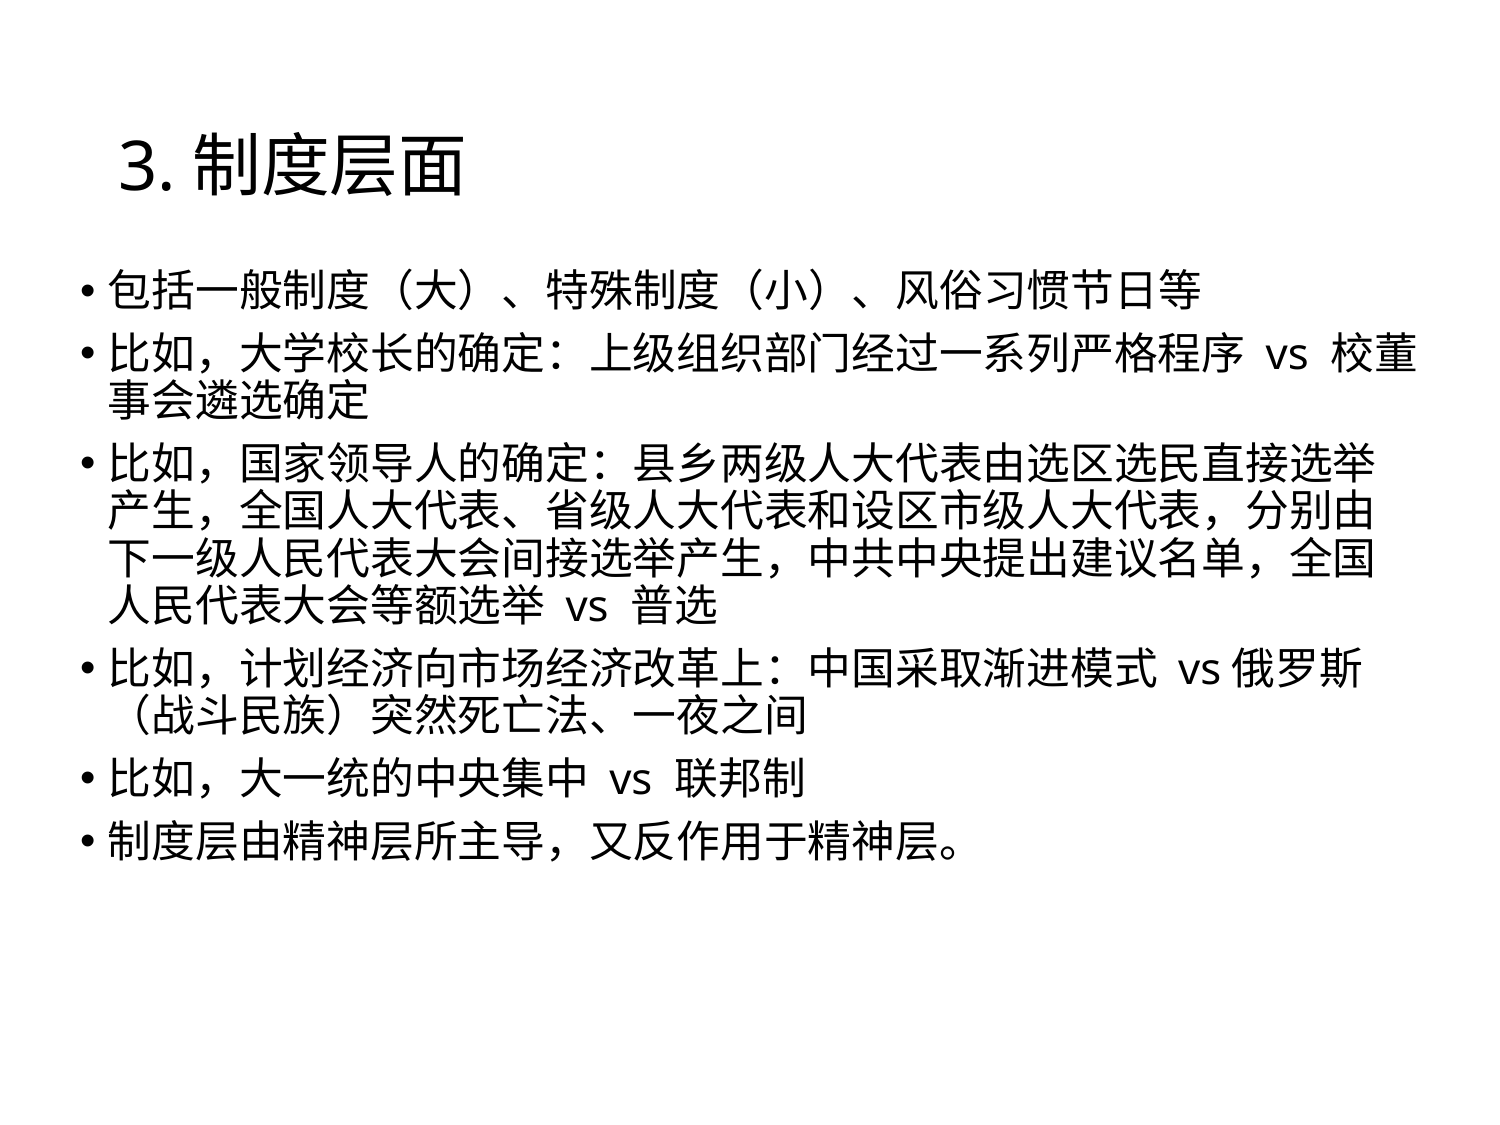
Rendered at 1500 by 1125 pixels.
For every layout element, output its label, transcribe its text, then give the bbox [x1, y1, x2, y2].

title 3.制度层面 [103, 59, 1397, 261]
list 包括一般制度（大）、特殊制度（小）、风俗习惯节日等 比如，大学校长的确定：上级组织部门经过一系列严格程序 vs 校董事会遴选确定 比如，国家领导人的确定：县乡两级人大代表由选区选民直接选举产生，全国人大代表、省级人大代表和设区市级人大代表，分别由下一级人民代表大会间接选举产生，中共中央提出建议名单，全国人民代表大会等额选举 vs 普选 比如，计划经济向市场经济改革上：中国采取渐进模式 vs俄罗斯（战斗民族）突然死亡法、一夜之间 比如，大一统的中央集中 vs 联邦制 制度层由精神层所主导，又反作用于精神层。 [64, 261, 1436, 1051]
